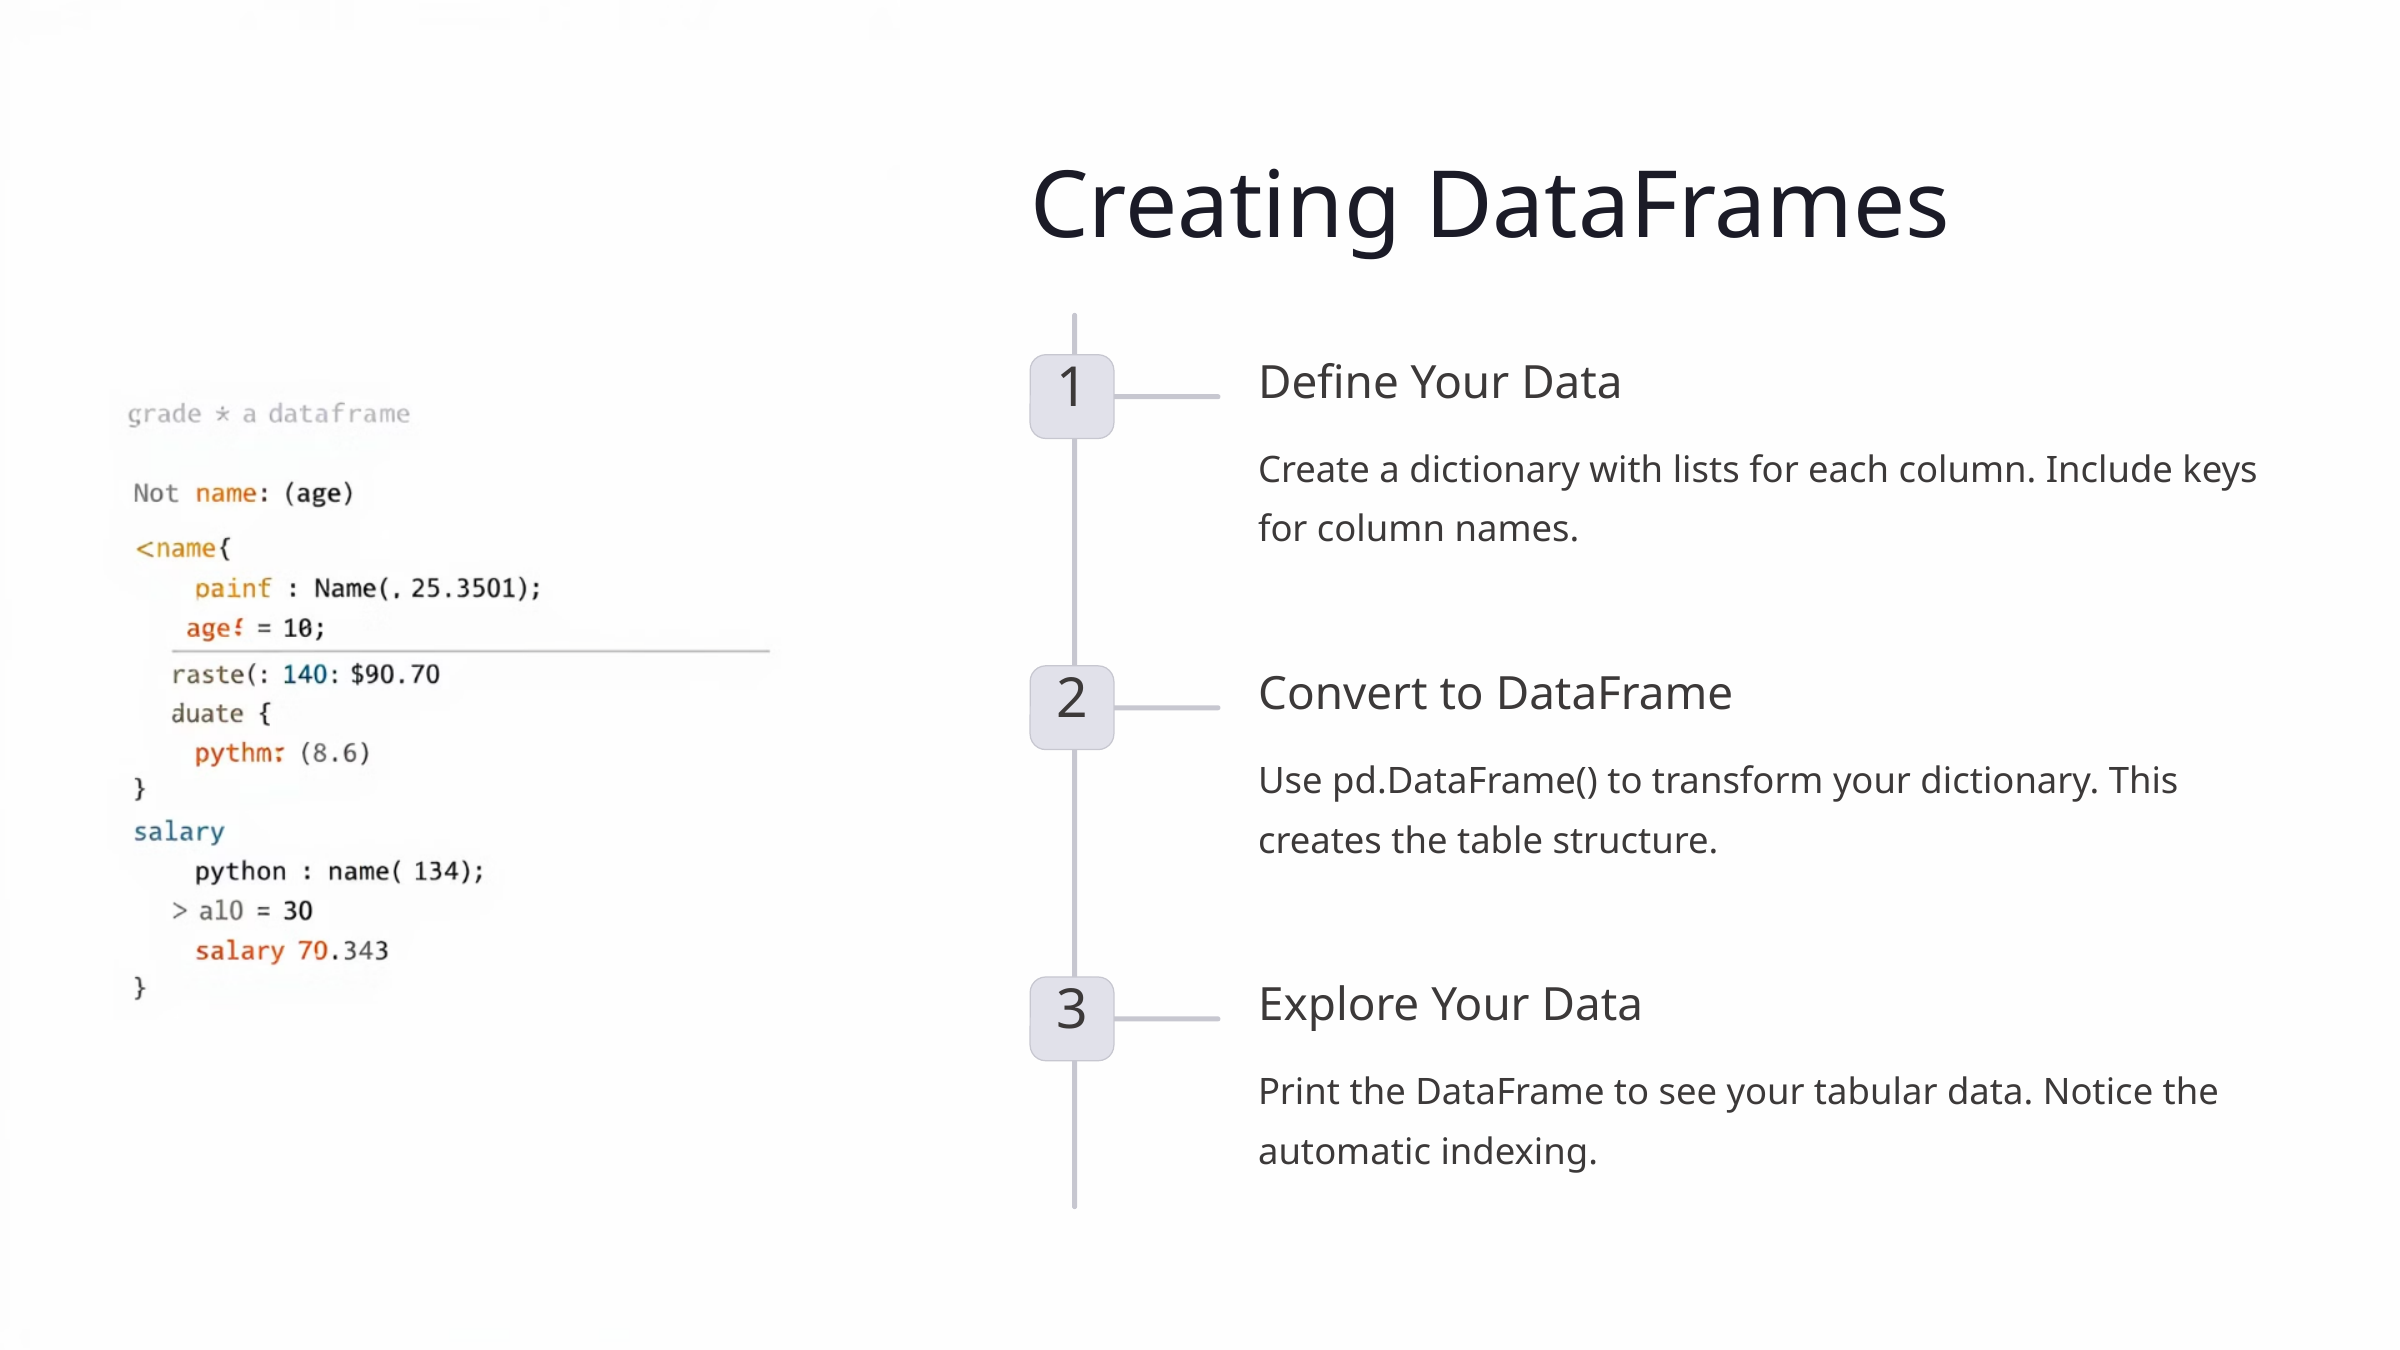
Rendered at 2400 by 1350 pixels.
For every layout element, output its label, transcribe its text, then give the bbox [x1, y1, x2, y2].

text_box Explore Your Data [1258, 972, 1724, 1031]
text_box 3 [1044, 984, 1100, 1054]
text_box [1030, 976, 1114, 1061]
text_box Define Your Data [1258, 350, 1724, 409]
text_box [1072, 312, 1078, 354]
text_box [1072, 439, 1078, 665]
text_box Convert to DataFrame [1258, 661, 1731, 720]
text_box [1030, 354, 1114, 439]
text_box [1114, 1016, 1221, 1022]
text_box [1114, 705, 1221, 711]
text_box Create a dictionary with lists for each column. Include keys for column names. [1258, 430, 2270, 550]
text_box [1030, 665, 1114, 750]
text_box Creating DataFrames [1030, 140, 1961, 258]
text_box Print the DataFrame to see your tabular data. Notice the automatic indexing. [1258, 1052, 2270, 1172]
text_box 2 [1044, 672, 1100, 743]
text_box [1072, 1061, 1078, 1210]
text_box [1114, 394, 1221, 400]
text_box [1072, 750, 1078, 976]
picture [0, 0, 900, 1350]
text_box 1 [1044, 361, 1100, 432]
text_box Use pd.DataFrame() to transform your dictionary. This creates the table structure. [1258, 741, 2270, 861]
